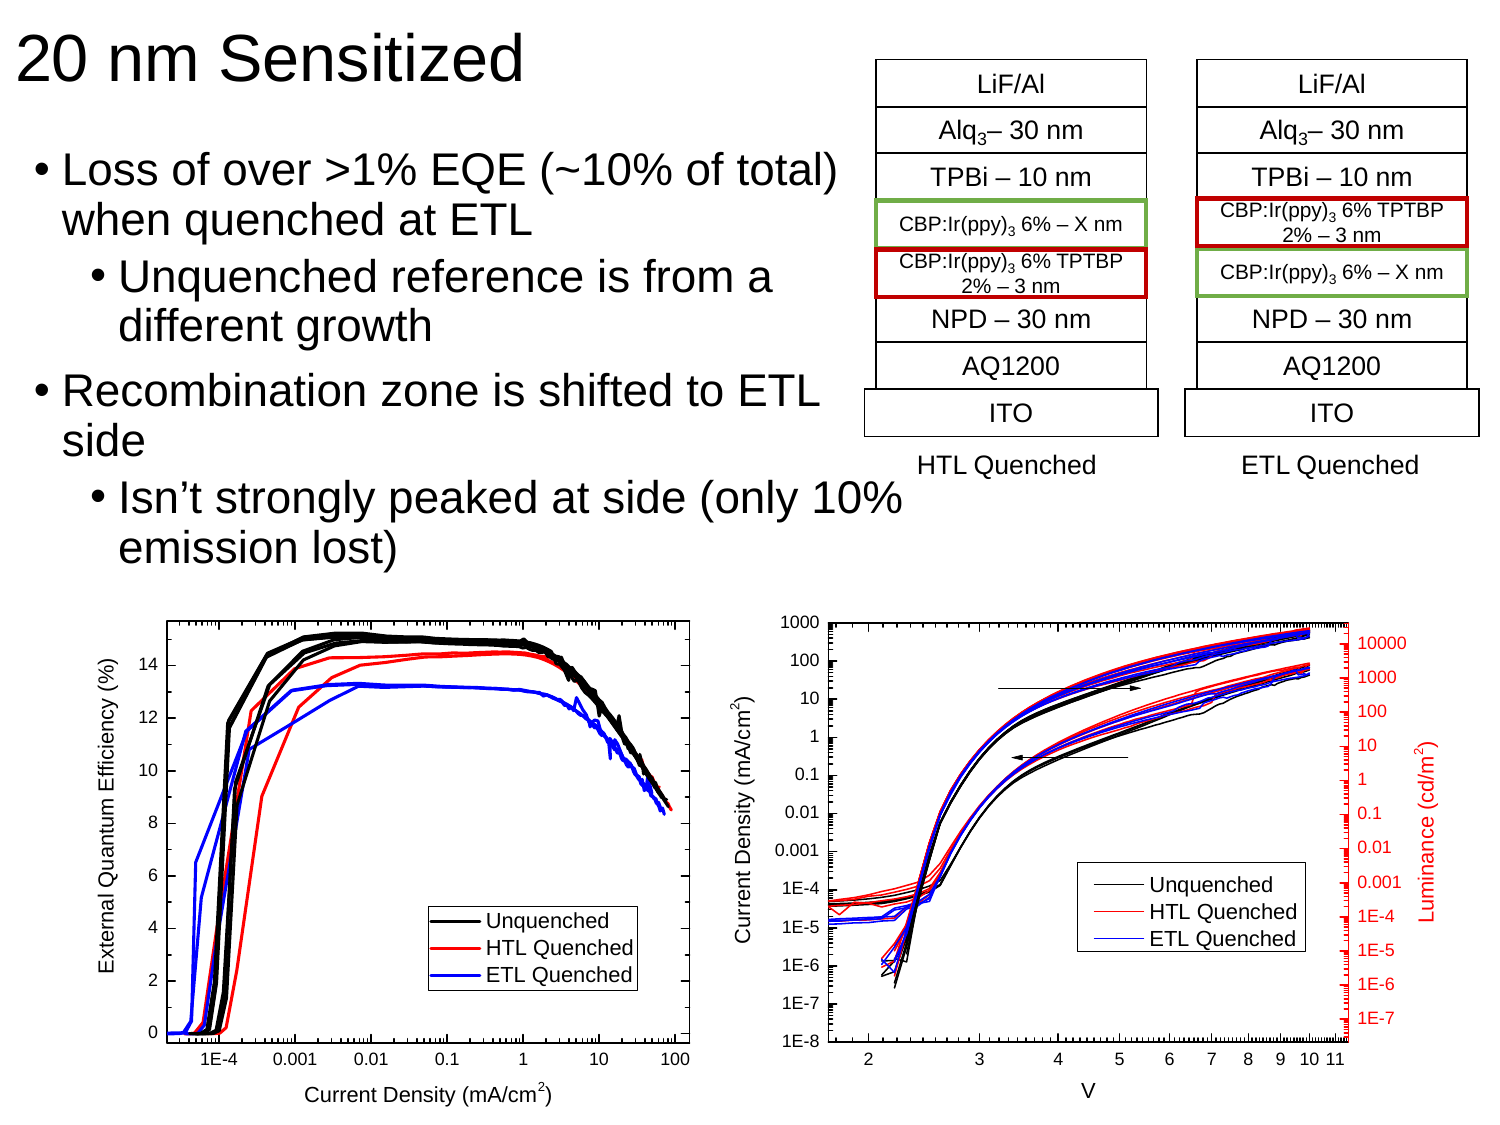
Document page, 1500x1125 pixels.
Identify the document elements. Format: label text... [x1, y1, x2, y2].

list Loss of over >1% EQE (~10% of total) when quenched at ETL Unquenched reference is from a different growth Recombination zone is shifted to ETL side Isn’t strongly peaked at side (only 10% emission lost) [18, 138, 923, 1002]
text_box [29, 552, 798, 1125]
picture [862, 58, 1481, 498]
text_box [798, 555, 1457, 1125]
title 20 nm Sensitized [0, 0, 1500, 121]
